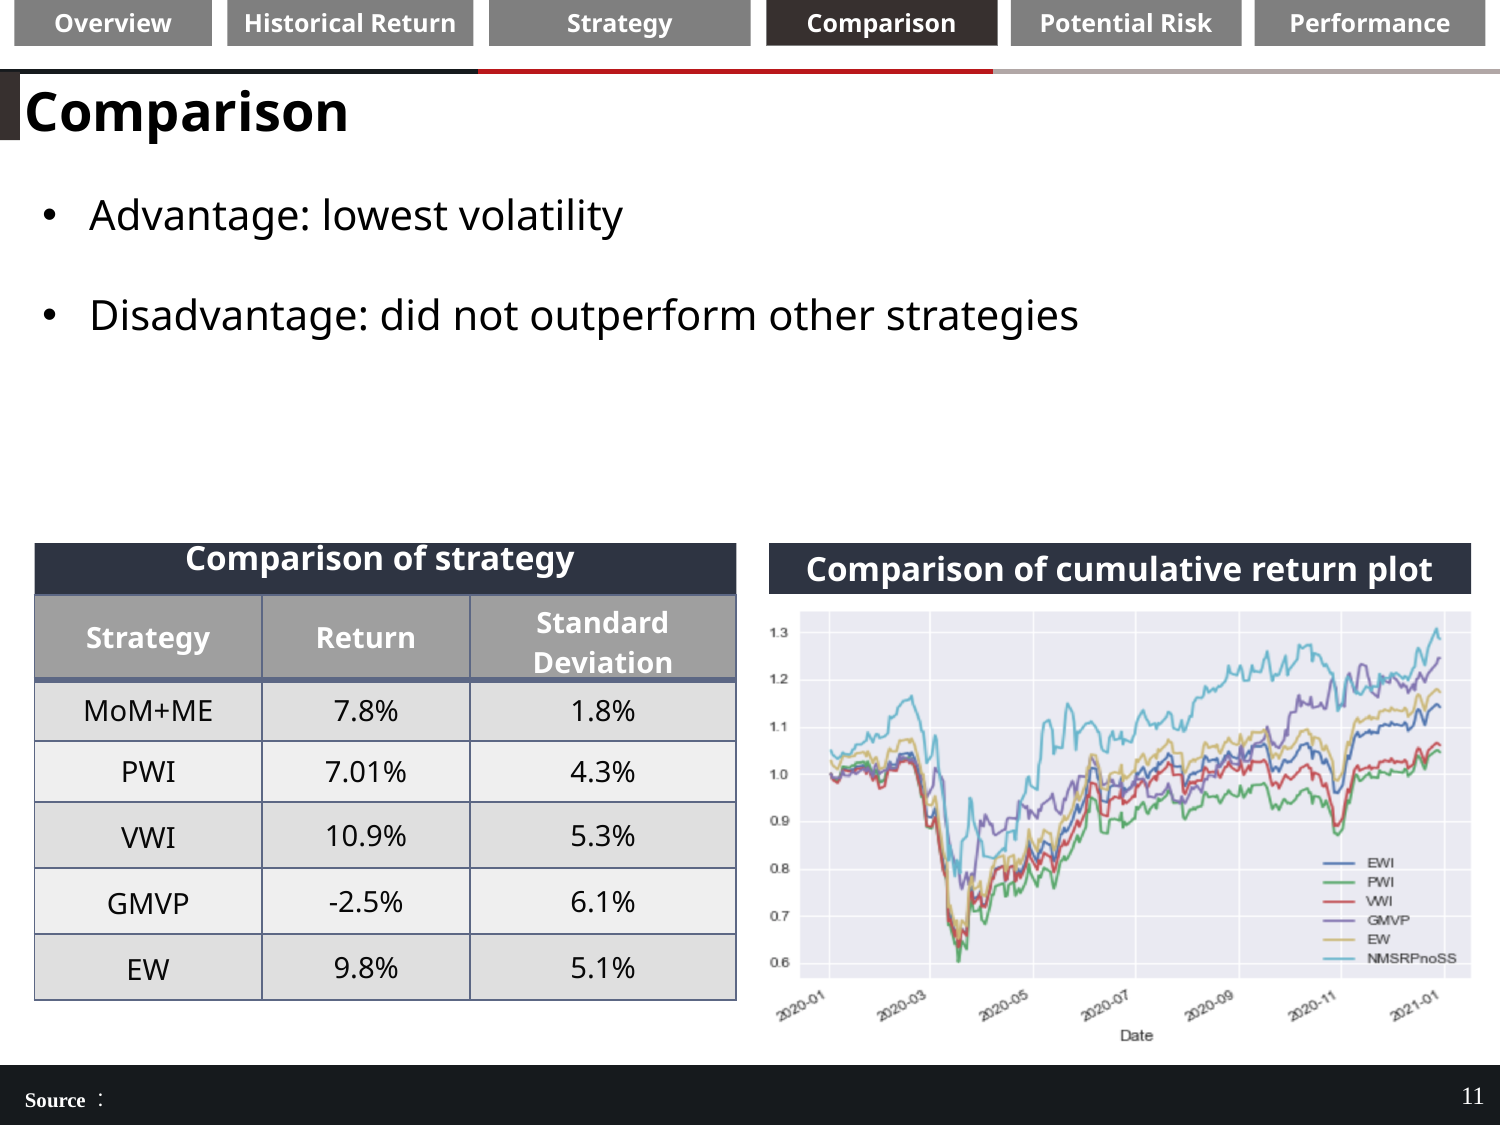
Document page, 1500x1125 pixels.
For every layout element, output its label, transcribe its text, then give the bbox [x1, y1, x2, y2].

table_header Return [263, 596, 469, 677]
table_header Strategy [35, 596, 261, 677]
text_box 11 [1162, 1065, 1500, 1125]
picture [745, 594, 1494, 1052]
text_box Comparison of cumulative return plot [769, 541, 1471, 593]
table_cell 6.1% [471, 869, 735, 933]
table_cell 5.1% [471, 935, 735, 999]
table_cell 4.3% [471, 742, 735, 801]
text_box Comparison [9, 69, 1114, 150]
table_header Standard Deviation [471, 596, 735, 677]
table_cell MoM+ME [35, 683, 261, 740]
text_box Comparison of strategy [28, 529, 731, 585]
table_cell -2.5% [263, 869, 469, 933]
table_cell 7.01% [263, 742, 469, 801]
table_cell 9.8% [263, 935, 469, 999]
table_cell PWI [35, 742, 261, 801]
table_cell 1.8% [471, 683, 735, 740]
table_cell GMVP [35, 869, 261, 933]
table_cell VWI [35, 803, 261, 867]
table_cell 5.3% [471, 803, 735, 867]
table_cell 7.8% [263, 683, 469, 740]
table_cell EW [35, 935, 261, 999]
text_box Advantage: lowest volatility Disadvantage: did not outperform other strategies [27, 181, 1465, 472]
table_cell 10.9% [263, 803, 469, 867]
